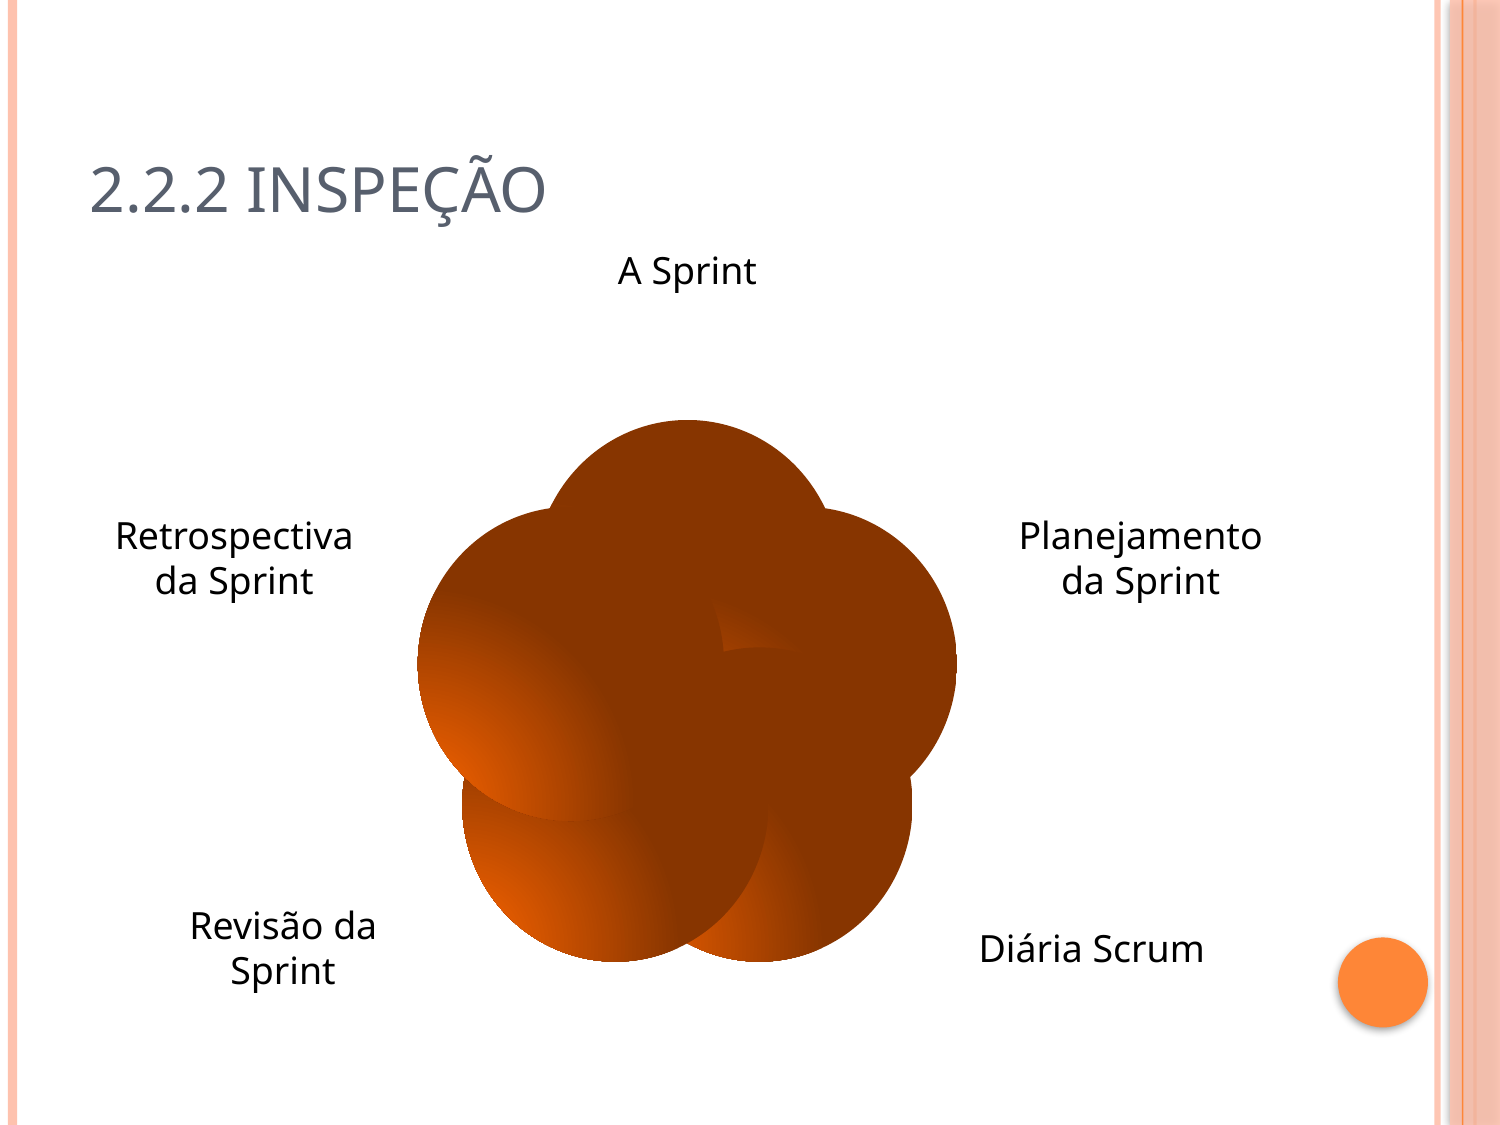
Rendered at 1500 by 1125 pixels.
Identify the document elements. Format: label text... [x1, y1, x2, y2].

title 2.2.2 Inspeção [75, 45, 1300, 161]
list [74, 163, 1301, 1063]
